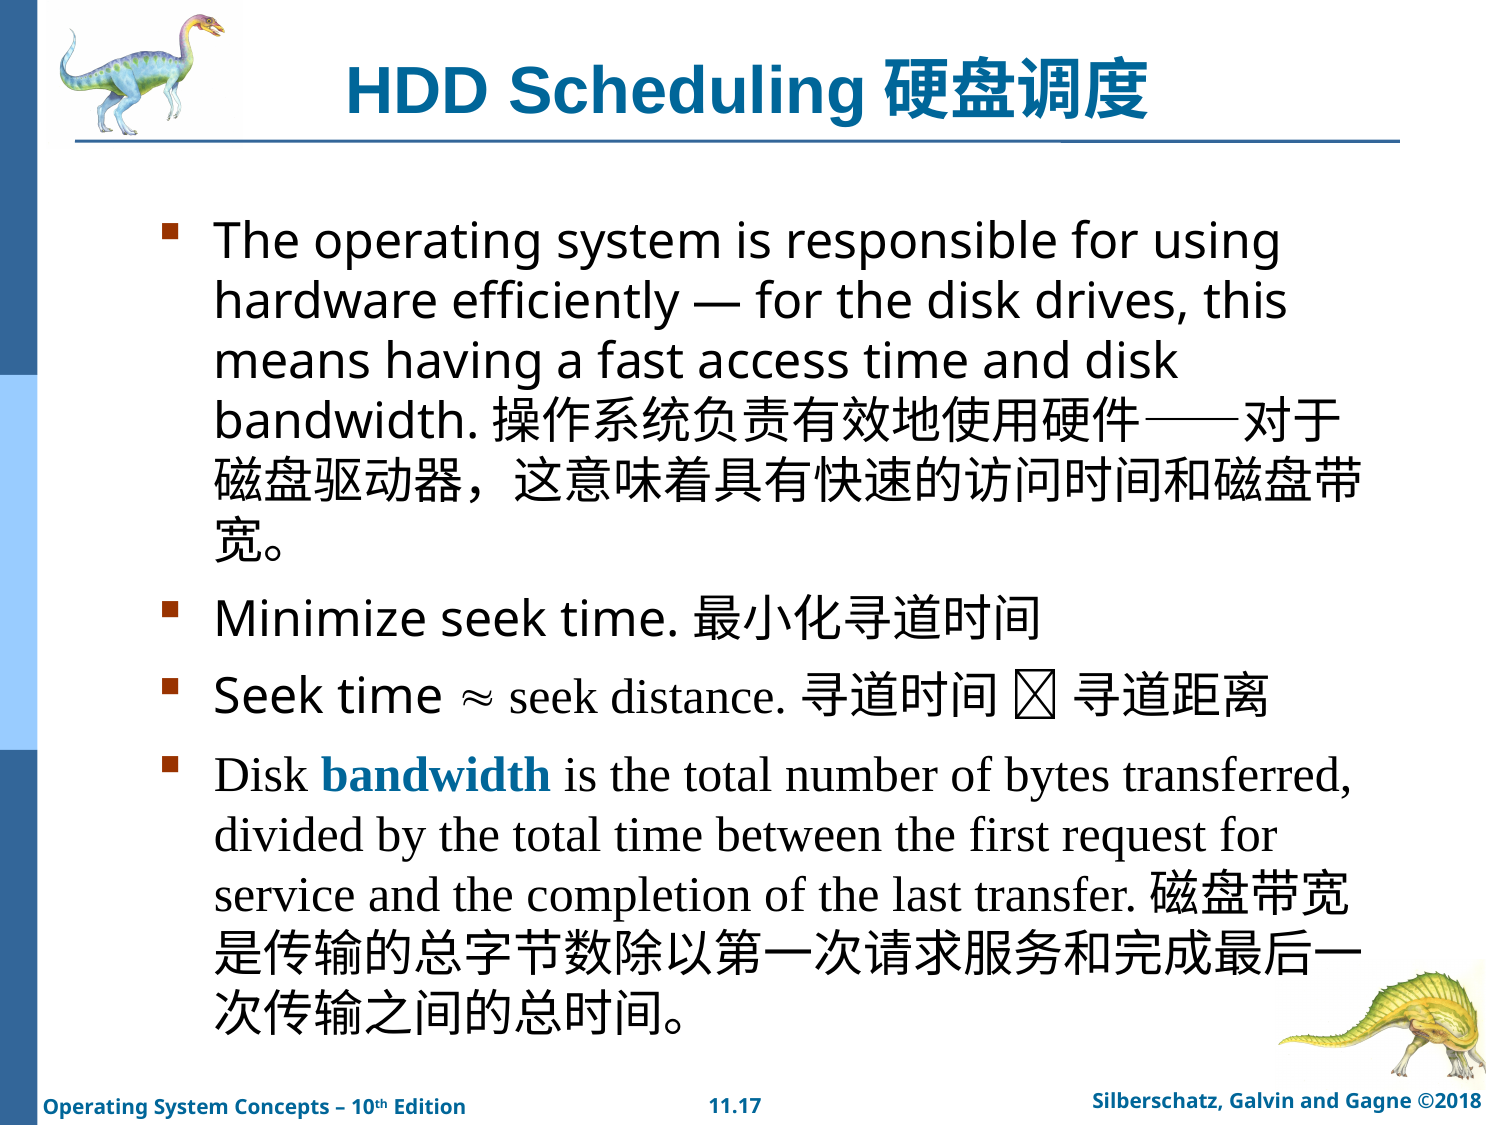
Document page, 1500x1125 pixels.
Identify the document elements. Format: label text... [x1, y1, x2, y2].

picture [46, 0, 243, 149]
picture [1275, 959, 1486, 1090]
list The operating system is responsible for using hardware efficiently — for the disk drives, this means having a fast access time and disk bandwidth.操作系统负责有效地使用硬件——对于磁盘驱动器，这意味着具有快速的访问时间和磁盘带宽。 Minimize seek time.最小化寻道时间 Seek time  seek distance.寻道时间  寻道距离 Disk bandwidth is the total number of bytes transferred, divided by the total time between the first request for service and the completion of the last transfer.磁盘带宽是传输的总字节数除以第一次请求服务和完成最后一次传输之间的总时间。 [142, 201, 1404, 1046]
title HDD Scheduling硬盘调度 [88, 39, 1407, 135]
